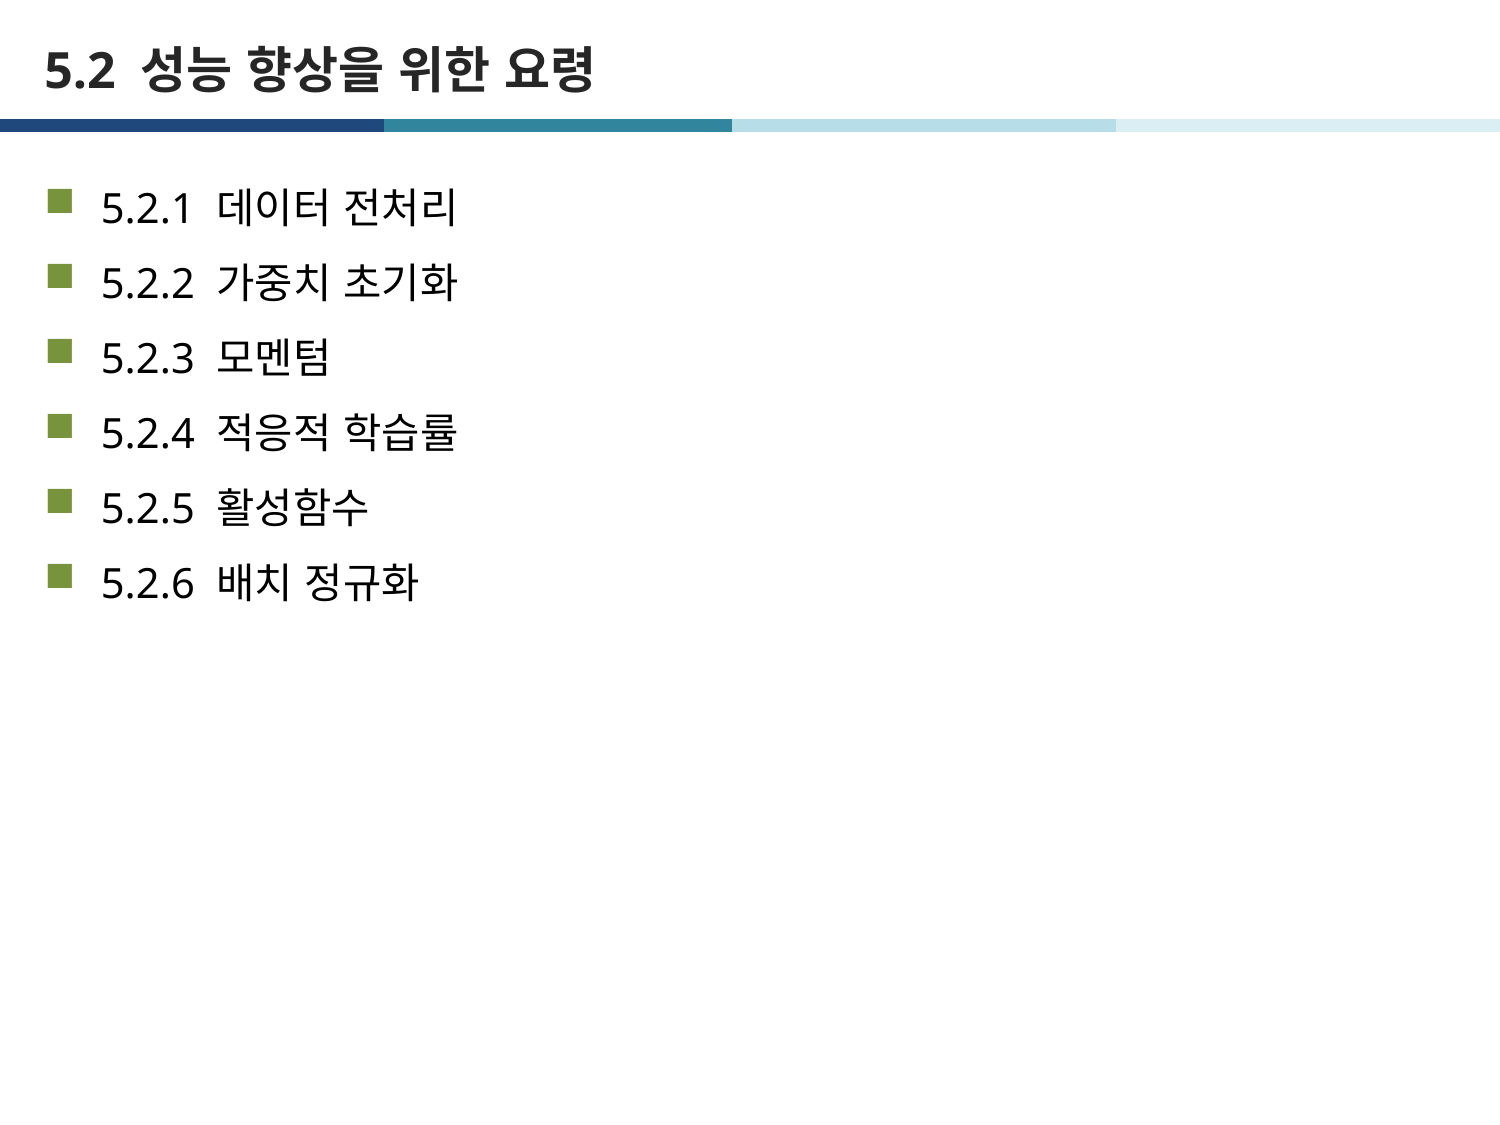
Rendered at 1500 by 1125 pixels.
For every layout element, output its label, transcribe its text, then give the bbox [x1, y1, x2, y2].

list 5.2.1 데이터 전처리 5.2.2 가중치 초기화 5.2.3 모멘텀 5.2.4 적응적 학습률 5.2.5 활성함수 5.2.6 배치 정규화 [29, 148, 1471, 1083]
title 5.2 성능 향상을 위한 요령 [29, 23, 1270, 114]
